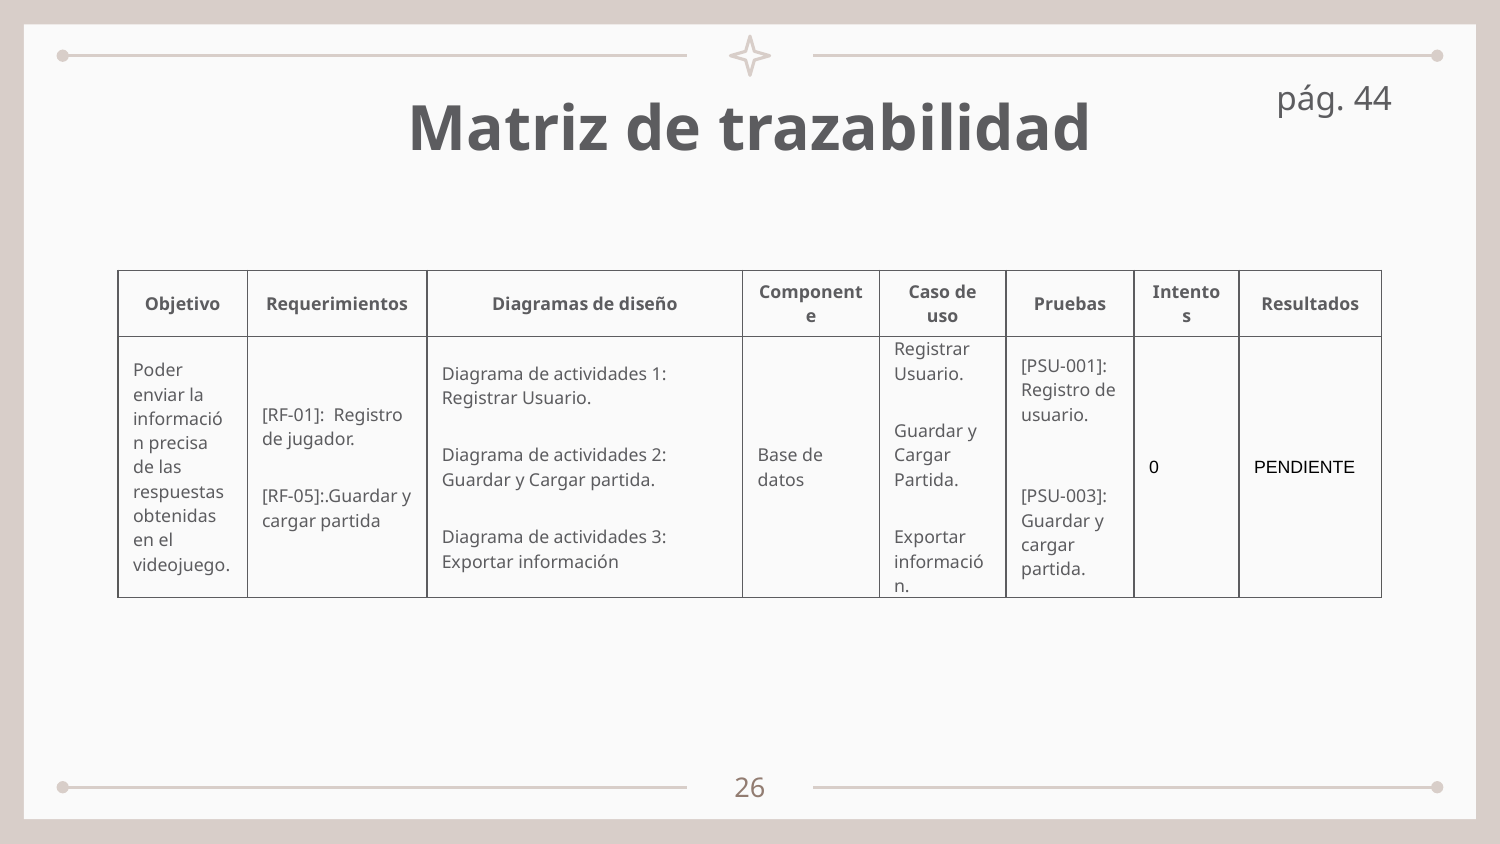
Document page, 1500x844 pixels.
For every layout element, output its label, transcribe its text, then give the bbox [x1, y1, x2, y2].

table_cell Base de datos [743, 337, 879, 597]
table_cell 0 [1135, 337, 1238, 597]
table_header Pruebas [1007, 271, 1133, 336]
title Matriz de trazabilidad [118, 72, 1382, 167]
table_header Resultados [1240, 271, 1381, 336]
table_cell Poder enviar la información precisa de las respuestas obtenidas en el videojuego. [119, 337, 247, 597]
table_cell Diagrama de actividades 1: Registrar Usuario. Diagrama de actividades 2: Guardar y Cargar partida. Diagrama de actividades 3: Exportar información [428, 337, 742, 597]
slide_number 26 [705, 755, 795, 810]
table_header Intentos [1135, 271, 1238, 336]
table_header Requerimientos [248, 271, 426, 336]
table_header Objetivo [119, 271, 247, 336]
table_header Caso de uso [880, 271, 1005, 336]
table_cell PENDIENTE [1240, 337, 1381, 597]
table_cell [PSU-001]: Registro de usuario. [PSU-003]: Guardar y cargar partida. [1007, 337, 1133, 597]
table_header Componente [743, 271, 879, 336]
table_cell Registrar Usuario. Guardar y Cargar Partida. Exportar información. [880, 337, 1005, 597]
title pág. 44 [1261, 62, 1434, 130]
table_header Diagramas de diseño [428, 271, 742, 336]
table_cell [RF-01]: Registro de jugador. [RF-05]:.Guardar y cargar partida [248, 337, 426, 597]
